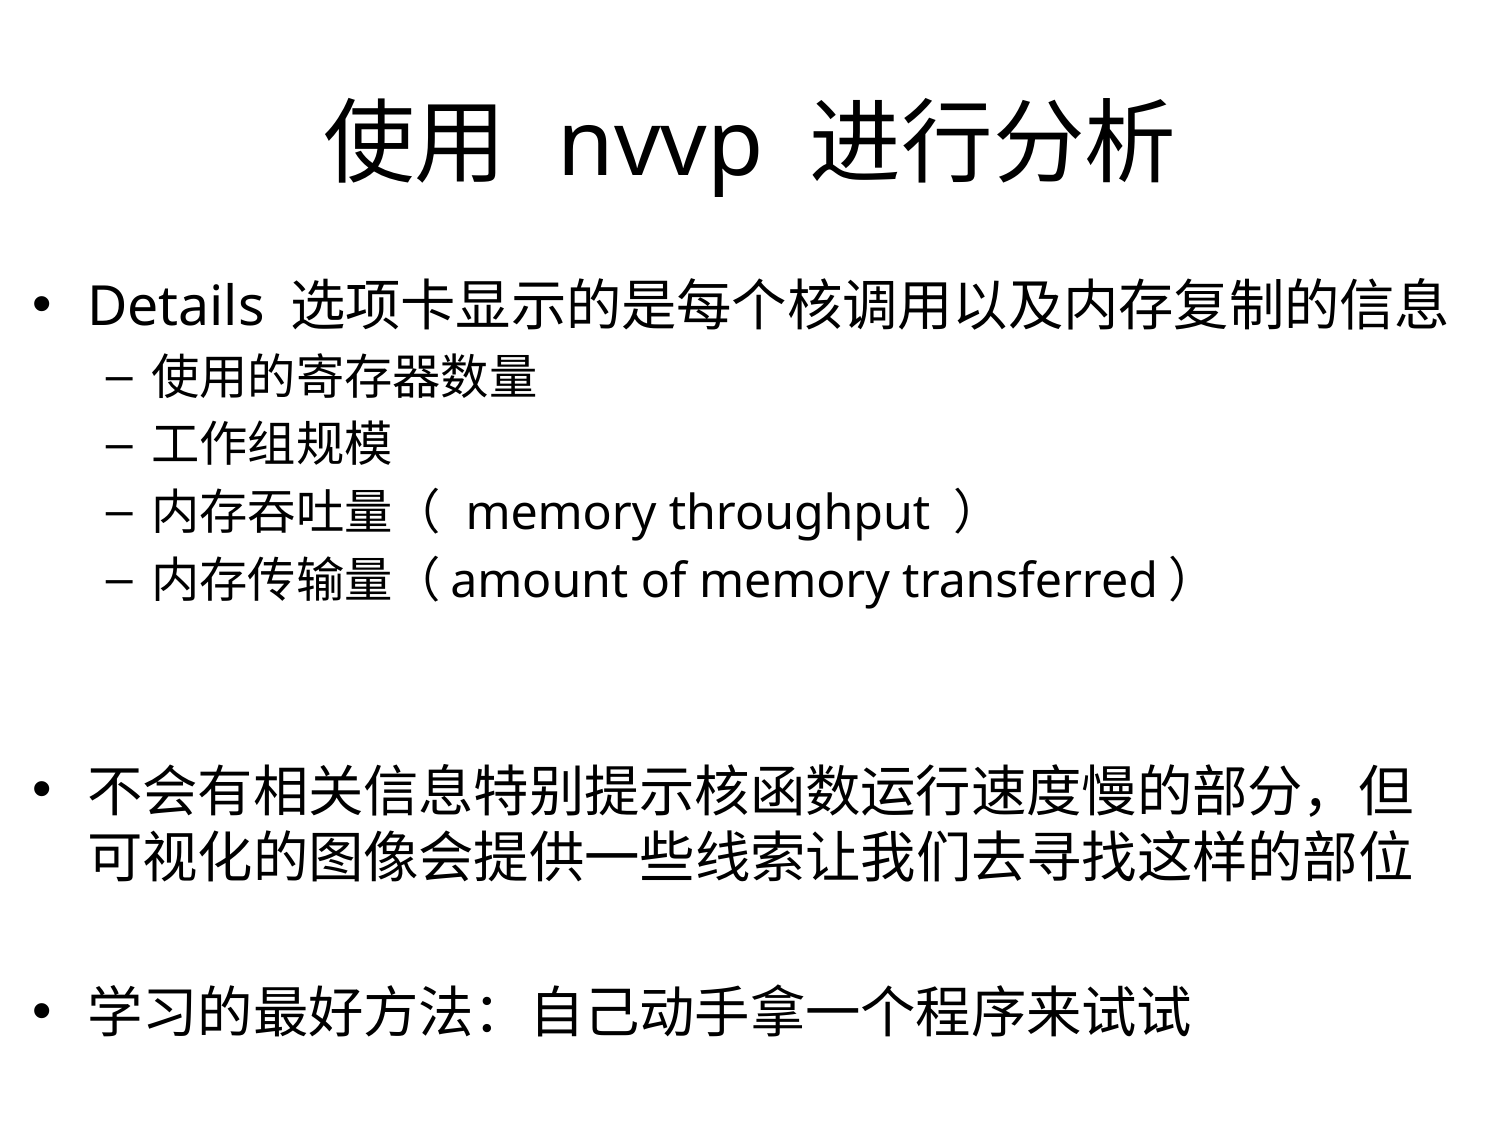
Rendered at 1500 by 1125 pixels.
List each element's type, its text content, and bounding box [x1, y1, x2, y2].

text_box 使用 nvvp 进行分析 [74, 45, 1425, 233]
text_box Details 选项卡显示的是每个核调用以及内存复制的信息 使用的寄存器数量 工作组规模 内存吞吐量（ memory throughput ） 内存传输量（amount of memory transferred） 不会有相关信息特别提示核函数运行速度慢的部分，但可视化的图像会提供一些线索让我们去寻找这样的部位 学习的最好方法：自己动手拿一个程序来试试 [17, 262, 1471, 1094]
